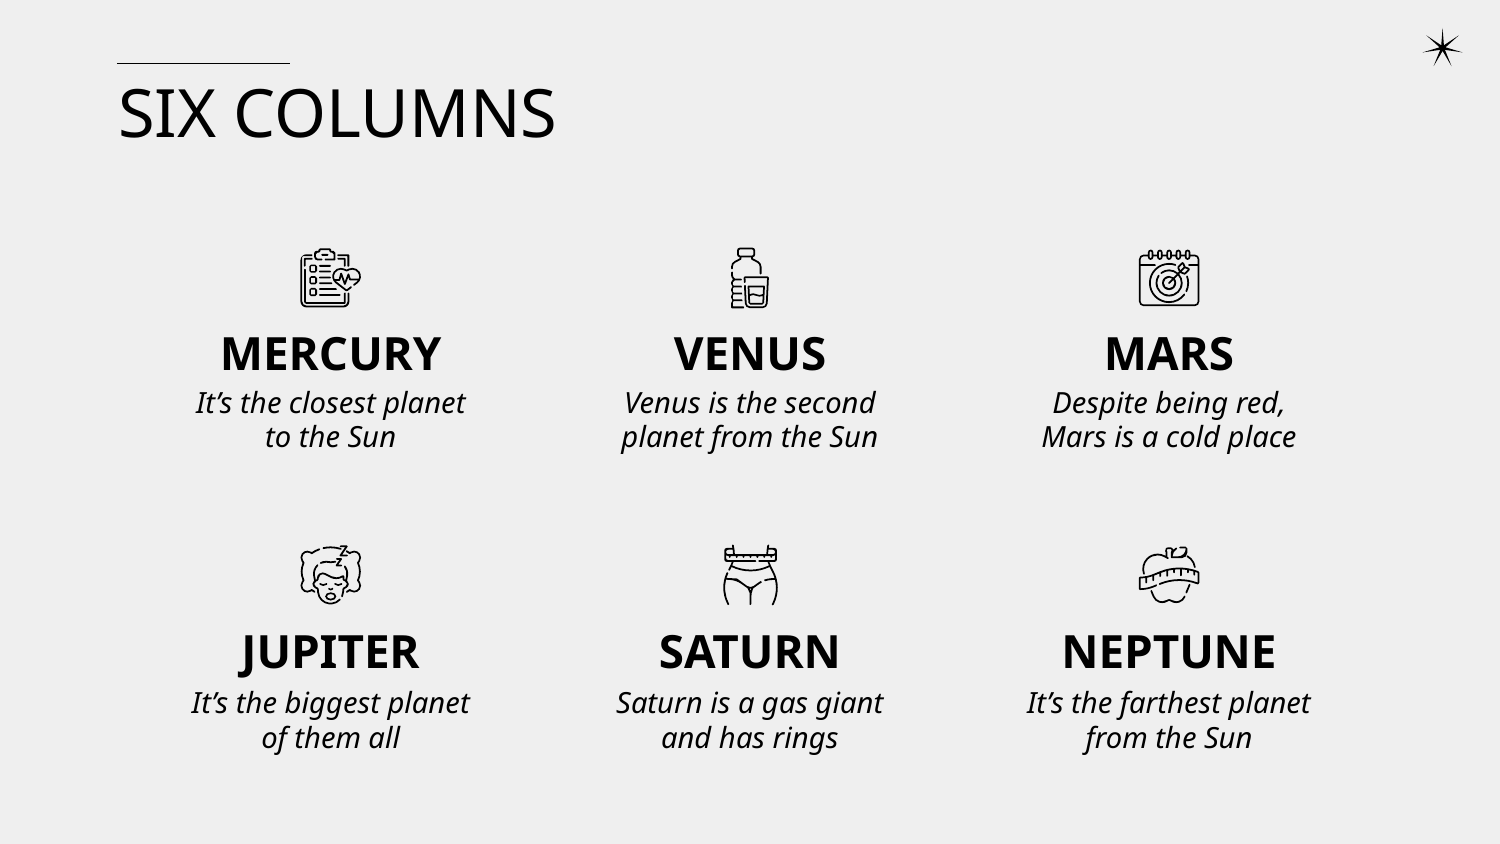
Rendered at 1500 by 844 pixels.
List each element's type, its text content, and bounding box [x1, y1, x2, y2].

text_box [1138, 249, 1200, 307]
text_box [721, 544, 778, 606]
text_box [300, 248, 362, 308]
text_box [299, 545, 362, 605]
title MARS [1003, 309, 1335, 368]
subtitle It’s the biggest planet of them all [165, 669, 497, 746]
subtitle Venus is the second planet from the Sun [584, 368, 916, 445]
subtitle Despite being red, Mars is a cold place [1003, 368, 1335, 445]
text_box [1138, 546, 1200, 604]
title VENUS [584, 309, 916, 368]
title JUPITER [165, 607, 497, 669]
subtitle It’s the closest planet to the Sun [165, 368, 497, 445]
title MERCURY [165, 309, 497, 368]
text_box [730, 247, 770, 309]
title SIX COLUMNS [118, 56, 1382, 155]
subtitle It’s the farthest planet from the Sun [1003, 669, 1335, 746]
title NEPTUNE [1003, 607, 1335, 669]
subtitle Saturn is a gas giant and has rings [584, 669, 916, 746]
title SATURN [584, 607, 916, 669]
